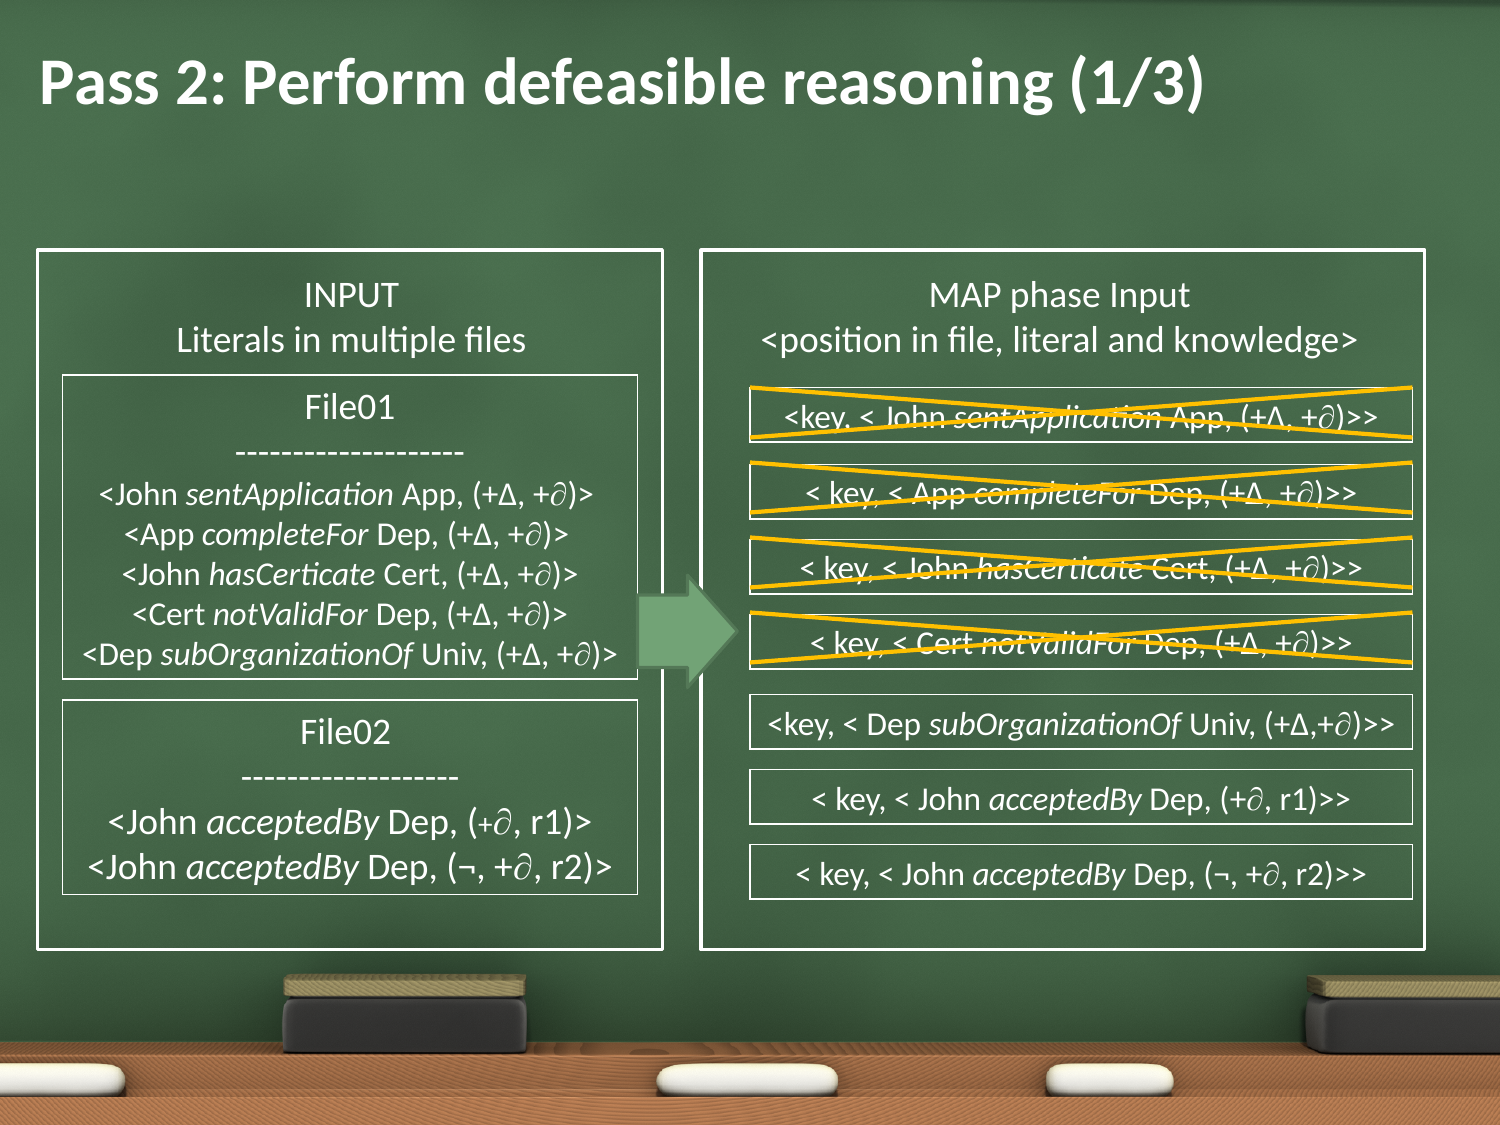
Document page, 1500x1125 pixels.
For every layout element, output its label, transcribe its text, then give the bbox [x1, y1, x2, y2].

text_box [37, 249, 630, 951]
picture [0, 0, 1500, 1125]
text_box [637, 249, 1426, 951]
title Pass 2: Perform defeasible reasoning (1/3) [24, 24, 1375, 130]
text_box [749, 387, 1413, 663]
